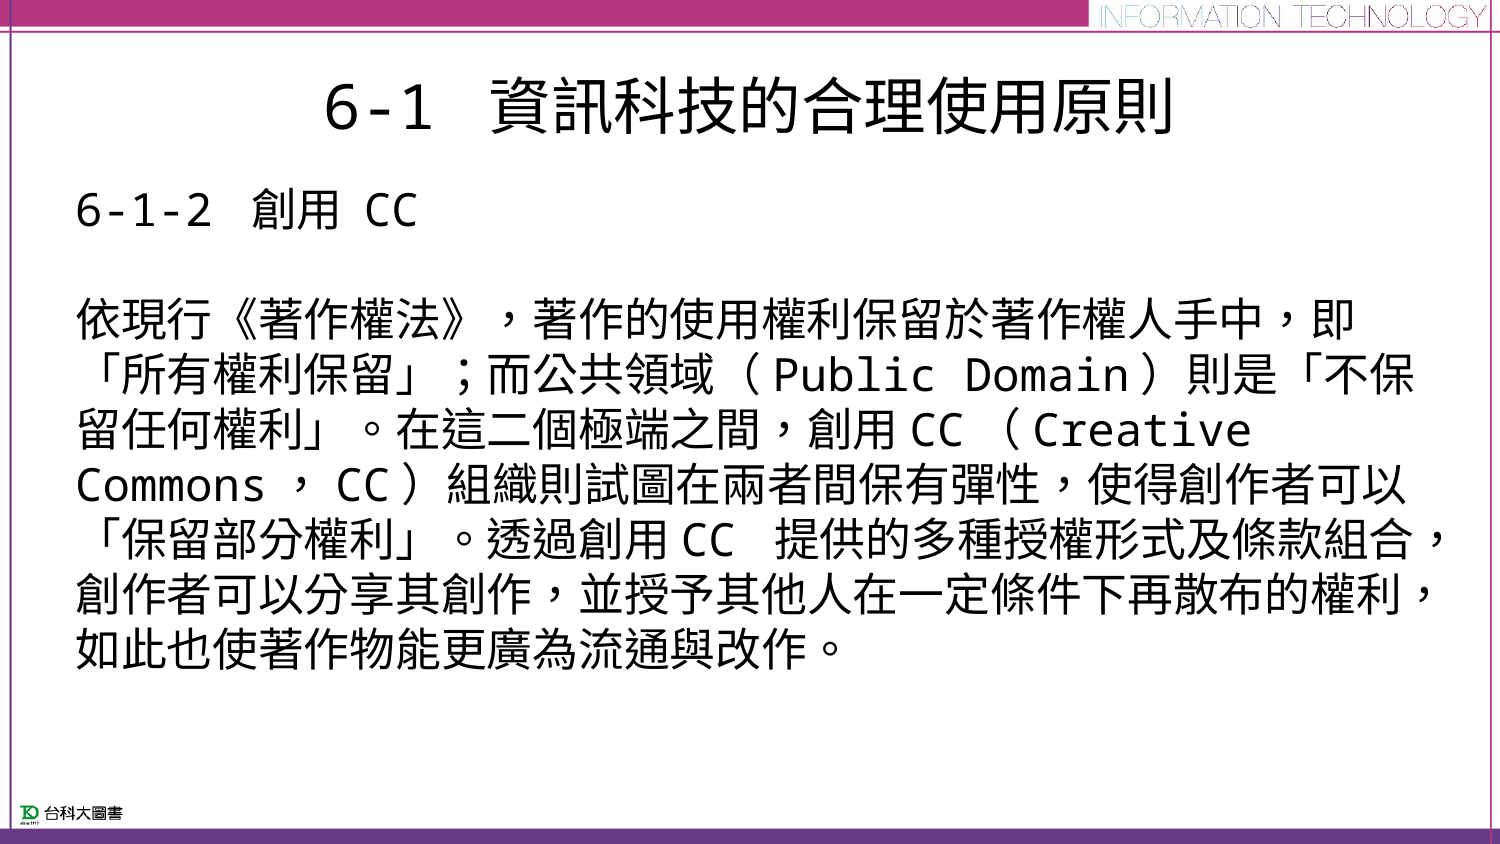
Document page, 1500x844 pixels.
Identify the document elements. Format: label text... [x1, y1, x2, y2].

picture [0, 0, 1500, 844]
text_box 6-1-2 創用 CC 依現行《著作權法》，著作的使用權利保留於著作權人手中，即「所有權利保留」；而公共領域（Public Domain）則是「不保留任何權利」。在這二個極端之間，創用CC（Creative Commons，CC）組織則試圖在兩者間保有彈性，使得創作者可以「保留部分權利」。透過創用CC 提供的多種授權形式及條款組合，創作者可以分享其創作，並授予其他人在一定條件下再散布的權利，如此也使著作物能更廣為流通與改作。 [60, 173, 1431, 684]
title 6-1 資訊科技的合理使用原則 [75, 33, 1425, 173]
